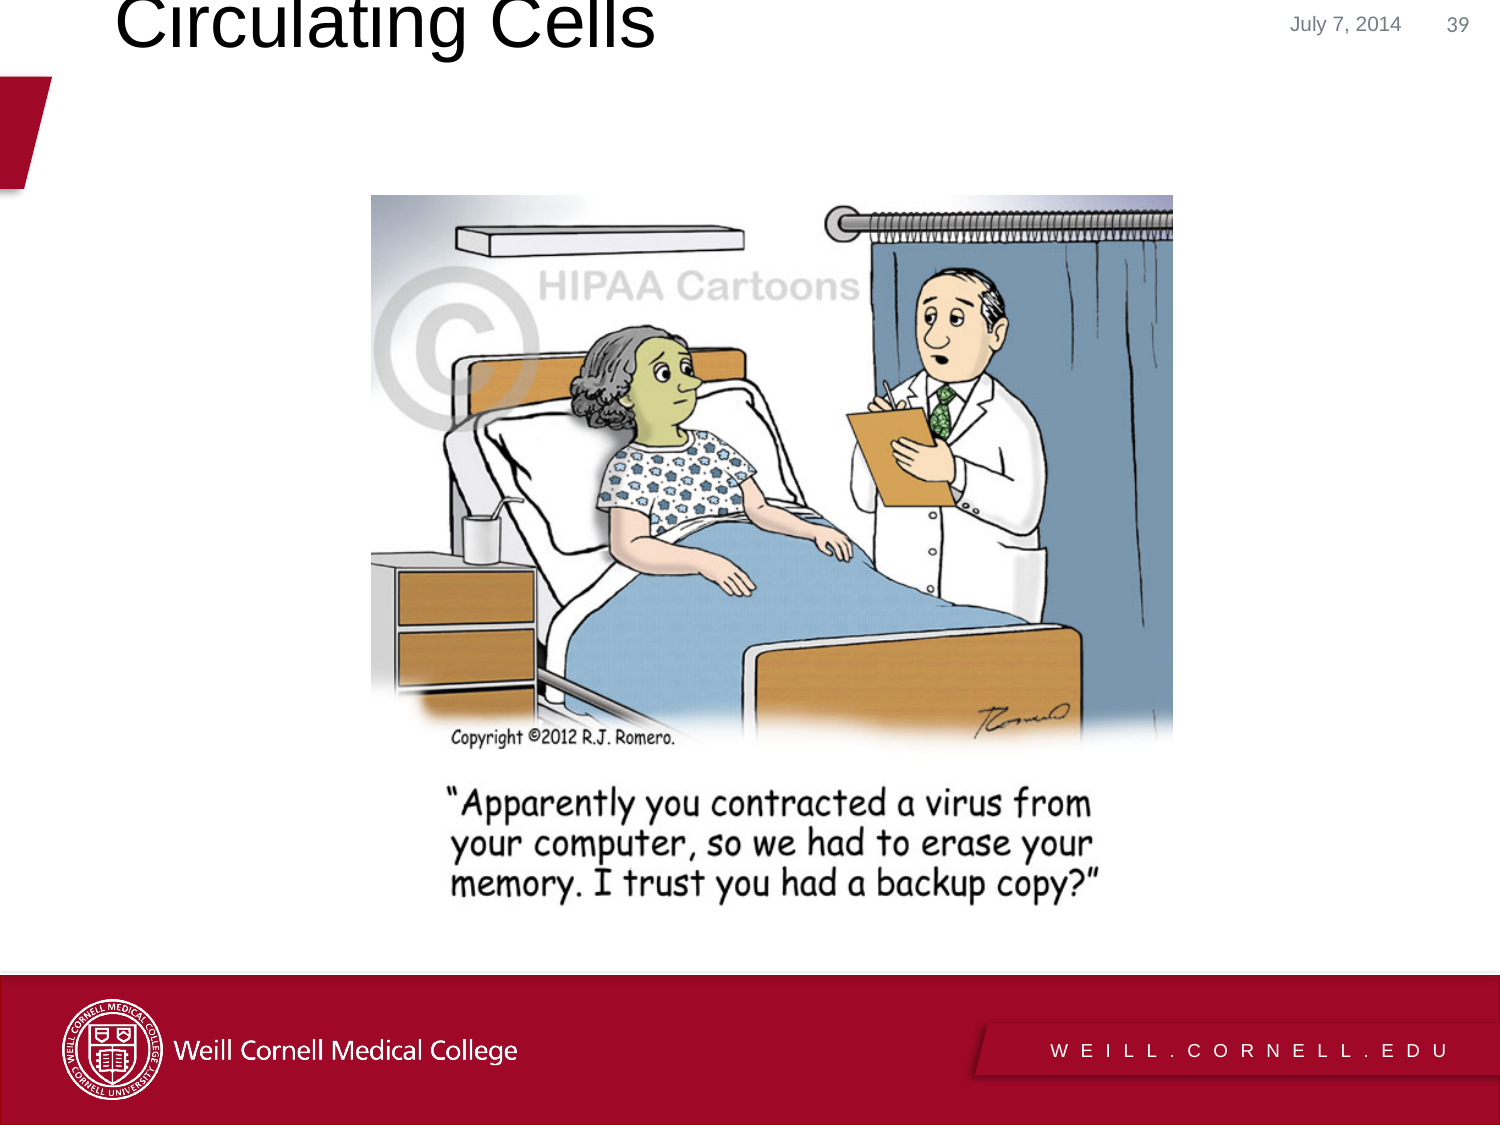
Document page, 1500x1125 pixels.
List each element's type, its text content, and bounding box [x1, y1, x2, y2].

text_box Circulating Cells [99, 0, 1310, 166]
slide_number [1310, 4, 1416, 42]
picture [370, 194, 1173, 924]
picture [62, 999, 517, 1100]
text_box [99, 166, 1368, 602]
slide_number 39 [1416, 4, 1500, 42]
